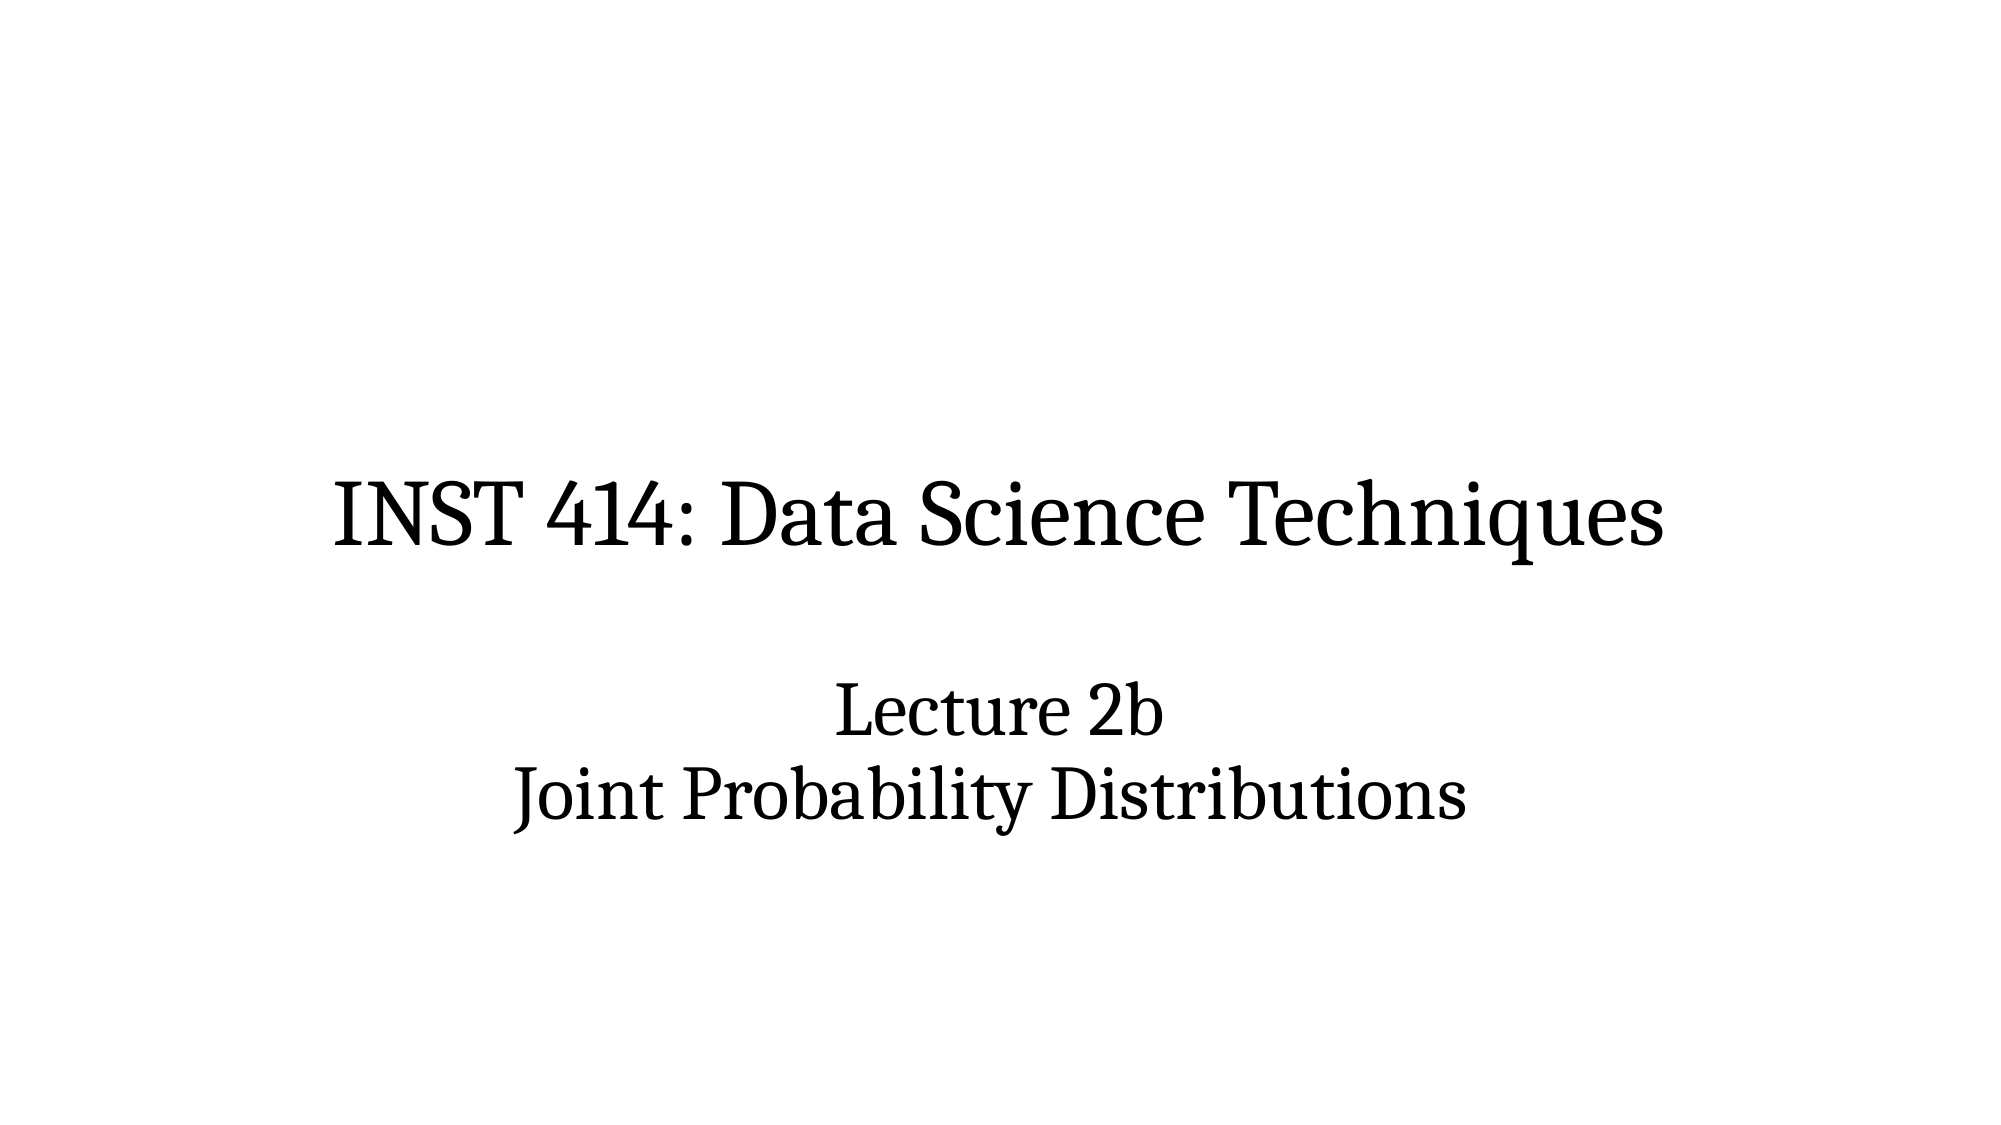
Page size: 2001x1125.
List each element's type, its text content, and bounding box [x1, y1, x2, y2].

title INST 414: Data Science Techniques Lecture 2b Joint Probability Distributions [249, 452, 1750, 844]
